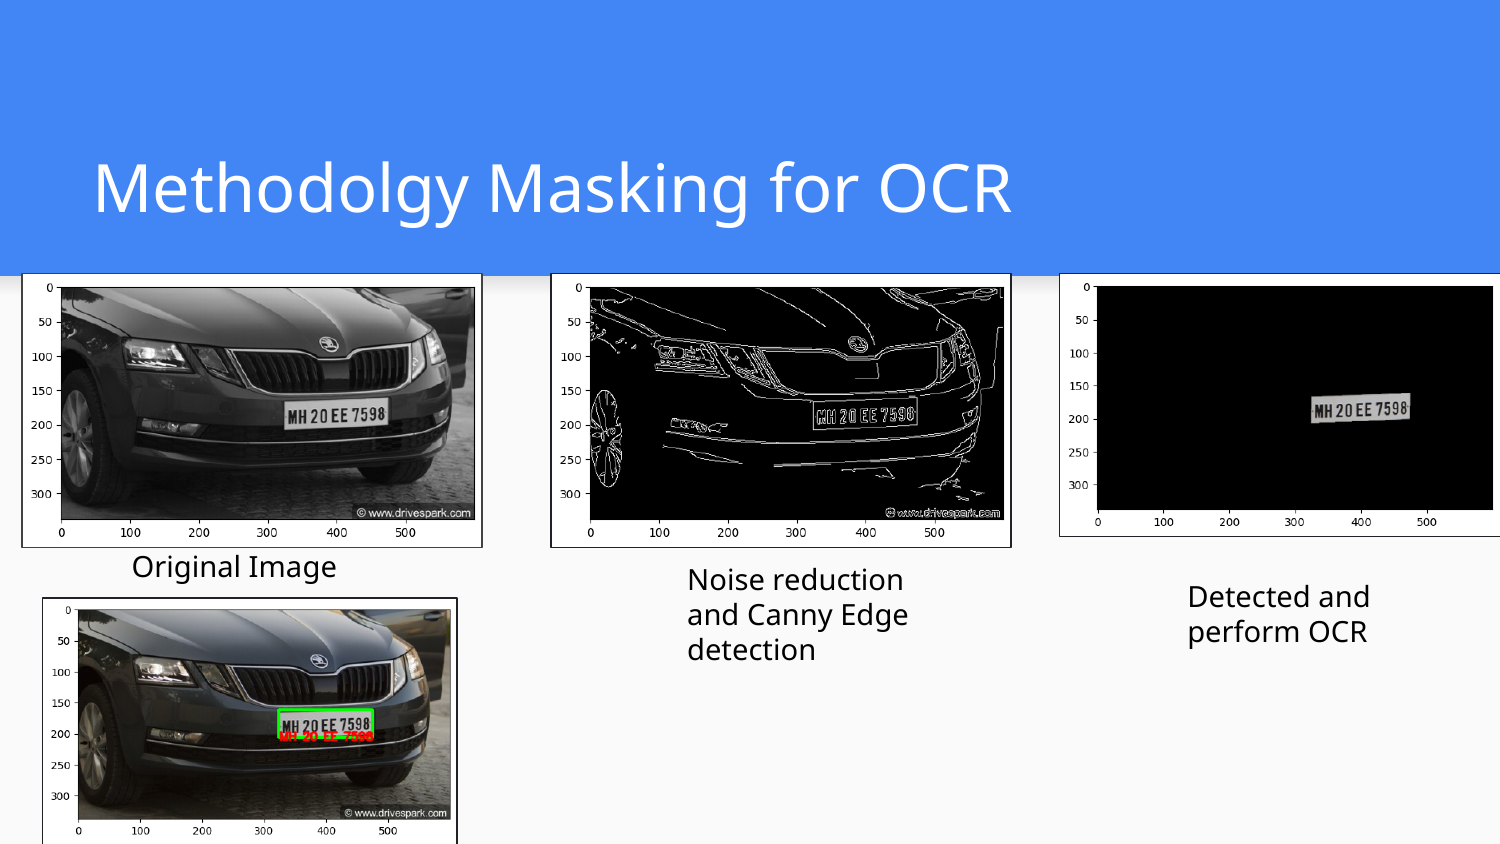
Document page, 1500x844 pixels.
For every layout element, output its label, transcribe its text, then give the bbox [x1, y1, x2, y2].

picture [1059, 274, 1500, 536]
text_box Original Image [116, 555, 457, 597]
text_box Detected and perform OCR [1172, 562, 1445, 663]
text_box Noise reduction and Canny Edge detection [671, 555, 939, 682]
picture [22, 274, 482, 547]
picture [551, 274, 1011, 547]
picture [43, 598, 457, 844]
title Methodolgy Masking for OCR [77, 121, 1427, 248]
